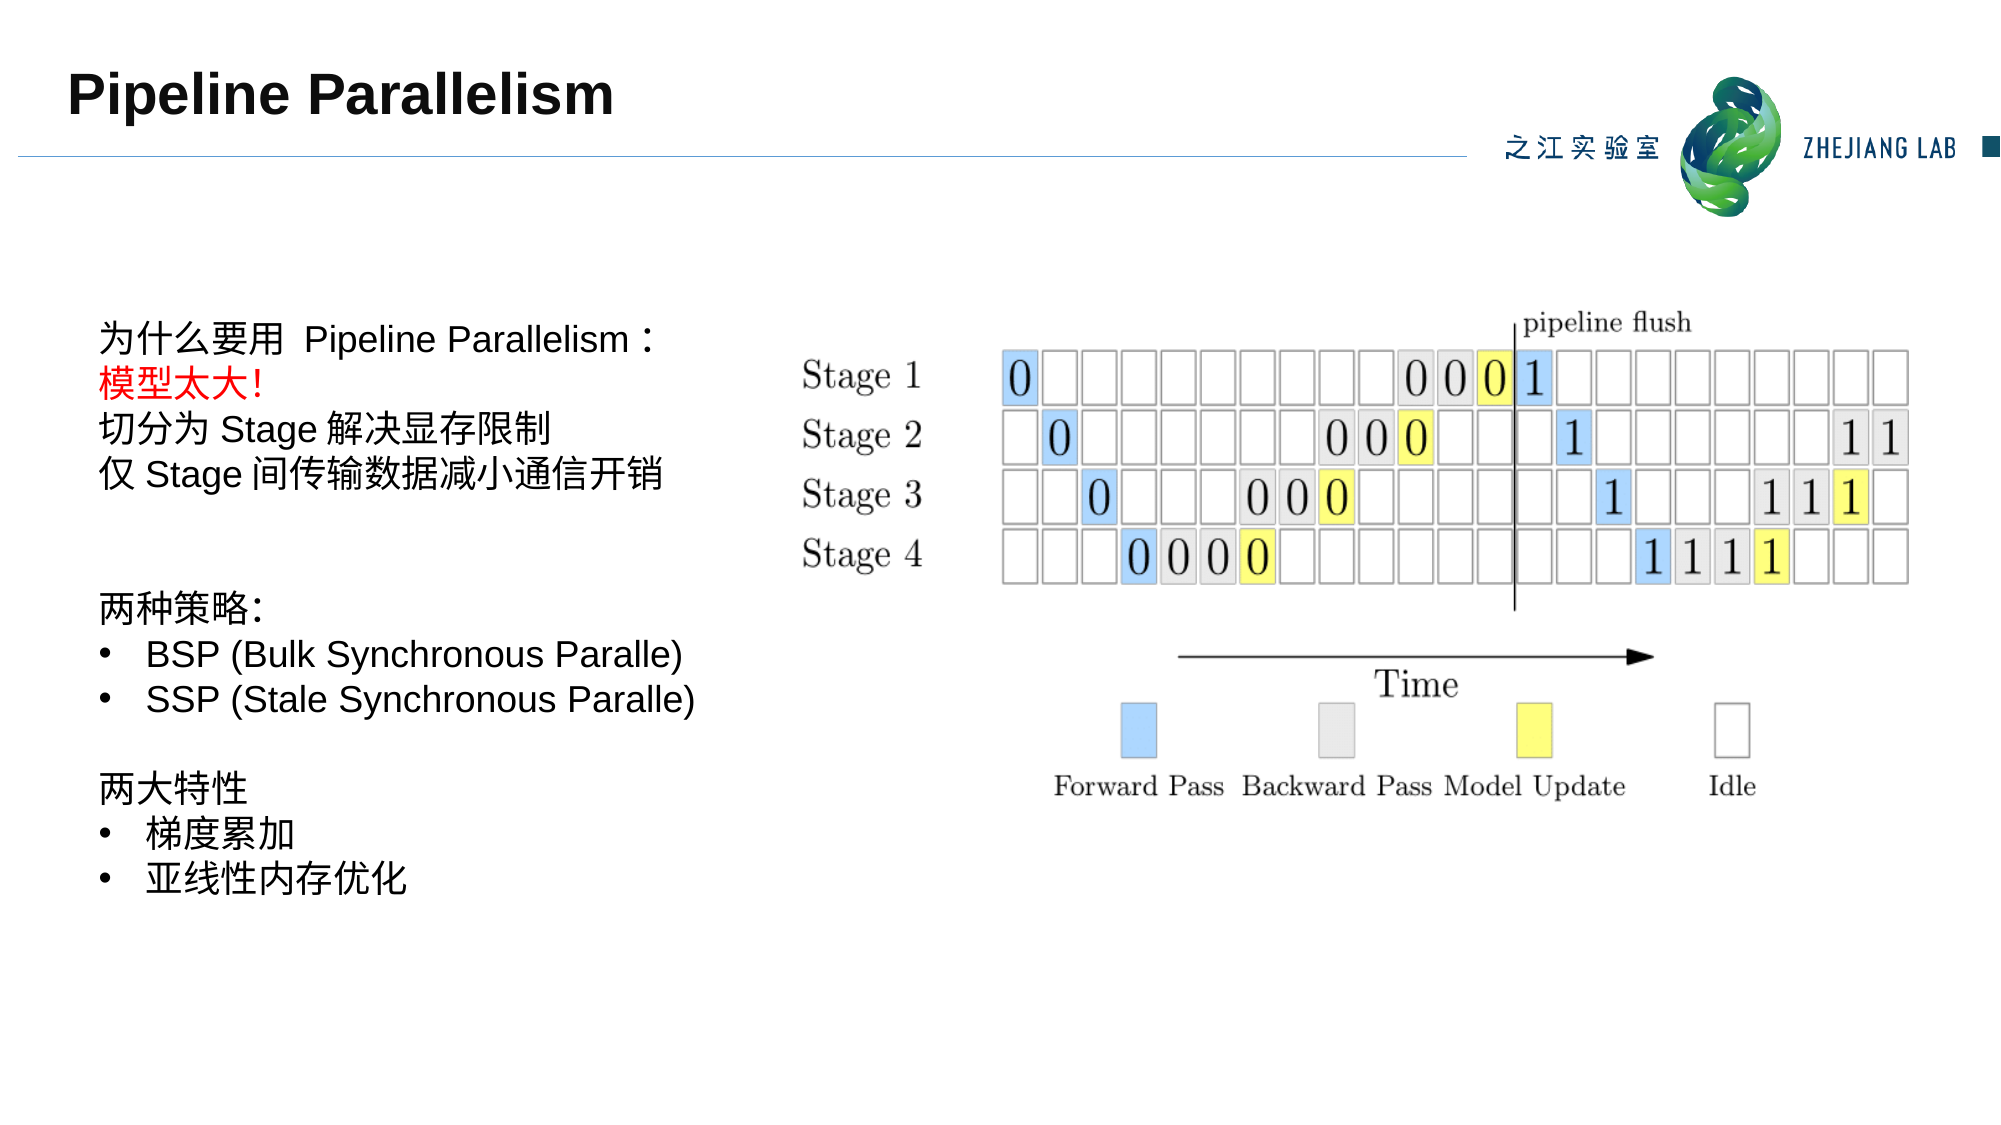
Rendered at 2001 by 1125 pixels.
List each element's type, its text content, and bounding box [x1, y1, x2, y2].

picture [1506, 76, 1955, 217]
text_box 为什么要用 Pipeline Parallelism： 模型太大！ 切分为Stage解决显存限制 仅Stage间传输数据减小通信开销 两种策略： BSP (Bulk Synchronous Paralle) SSP (Stale Synchronous Paralle) 两大特性 梯度累加 亚线性内存优化 [83, 307, 1473, 908]
picture [797, 307, 1909, 806]
title Pipeline Parallelism [52, 56, 631, 136]
